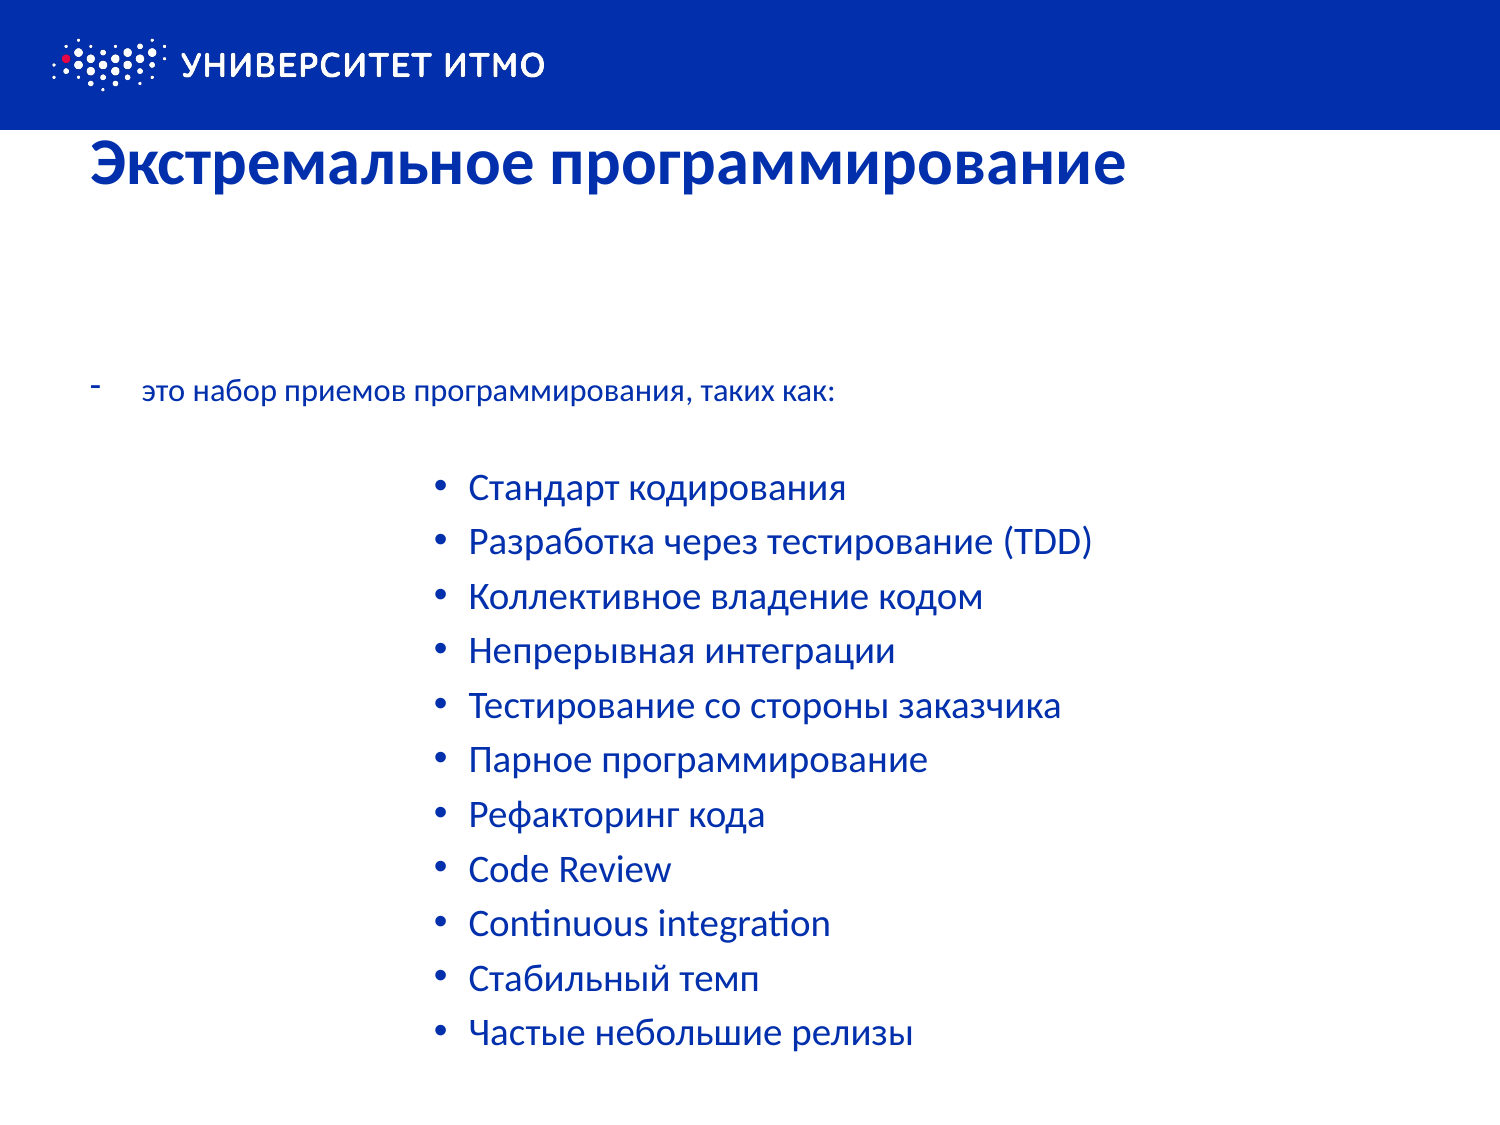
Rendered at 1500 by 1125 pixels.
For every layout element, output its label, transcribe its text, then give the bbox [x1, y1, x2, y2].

picture [0, 0, 596, 130]
title Экстремальное программирование [75, 90, 1425, 226]
list это набор приемов программирования, таких как: Стандарт кодирования Разработка через тестирование (TDD) Коллективное владение кодом Непрерывная интеграции Тестирование со стороны заказчика Парное программирование Рефакторинг кода Code Review Continuous integration Стабильный темп Частые небольшие релизы [75, 361, 1360, 1062]
